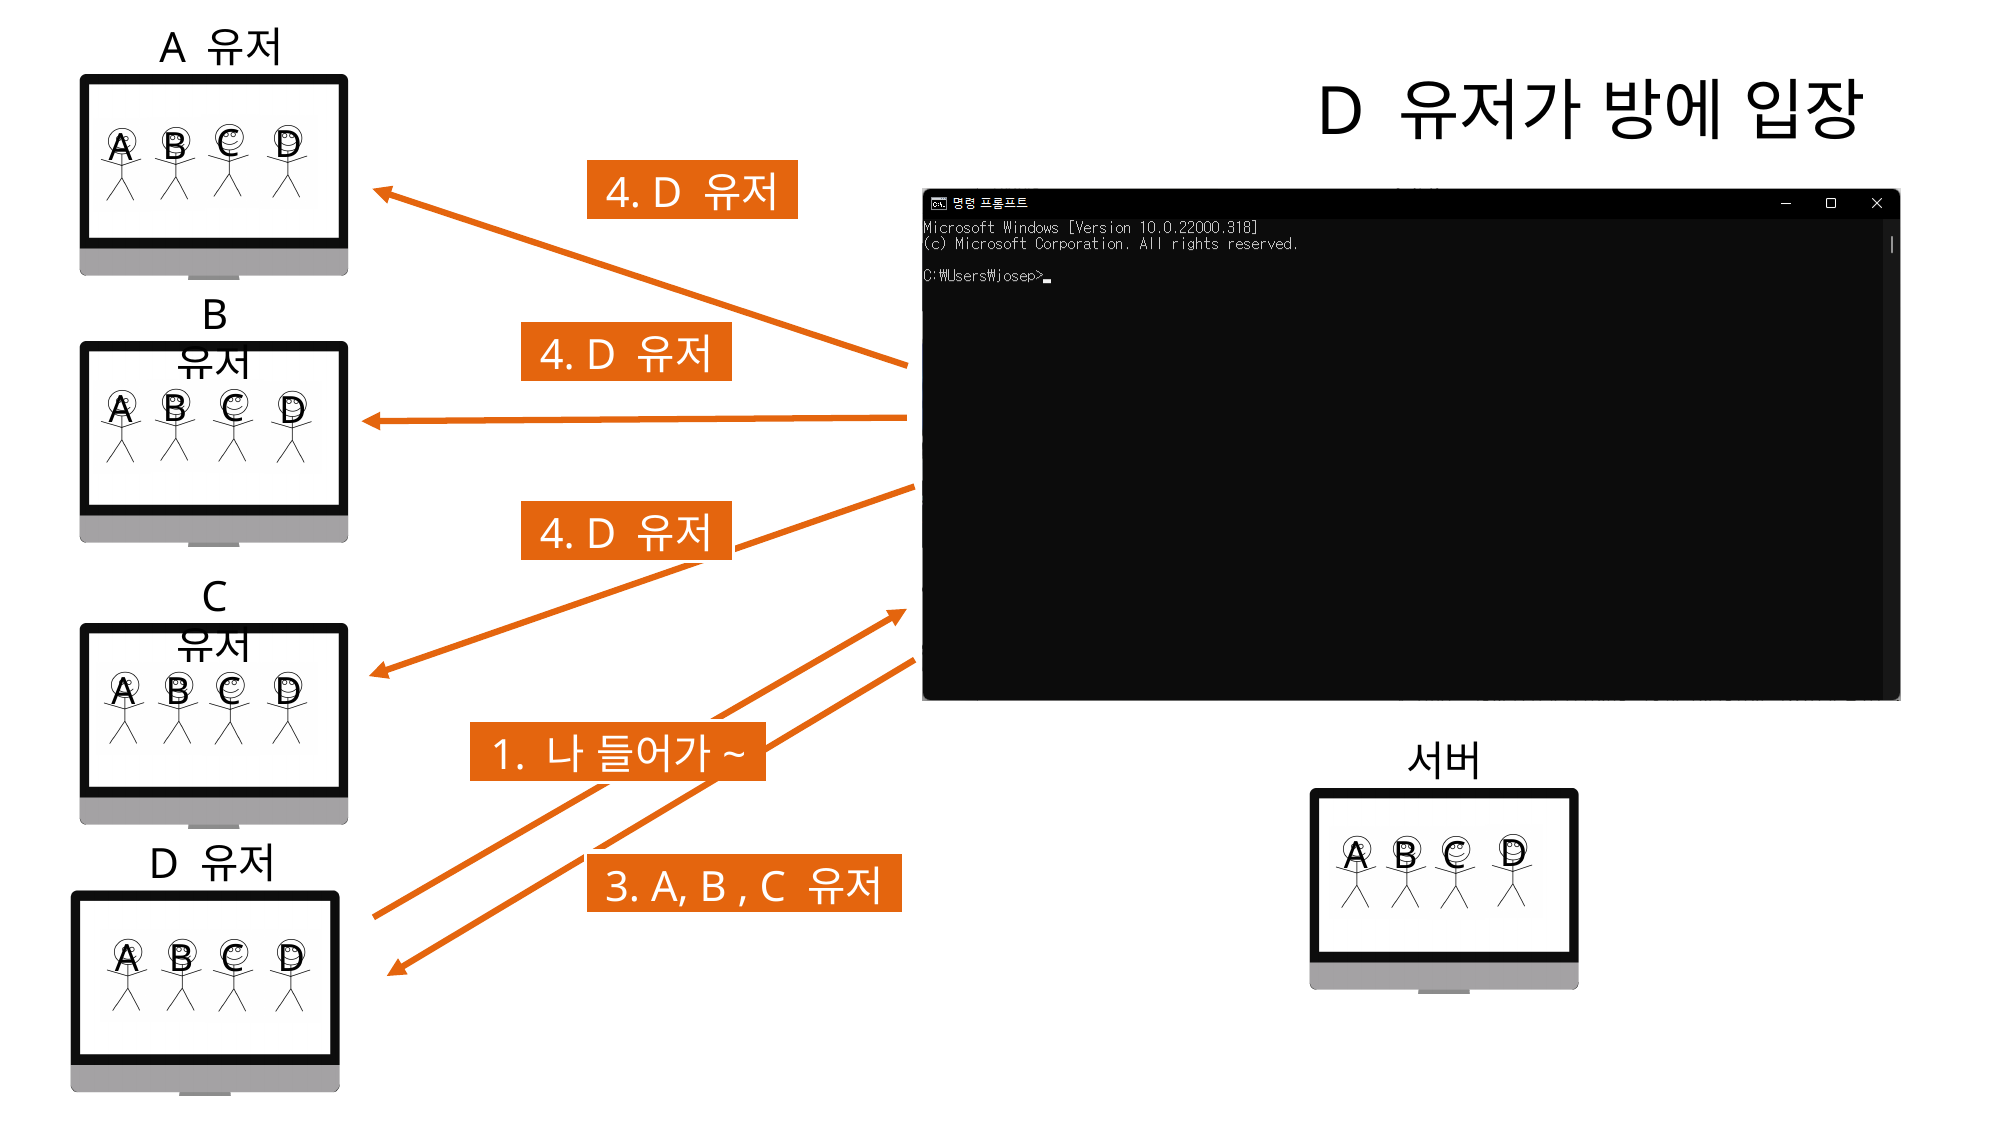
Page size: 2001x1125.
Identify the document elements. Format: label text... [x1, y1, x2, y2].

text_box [1485, 822, 1543, 918]
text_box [93, 115, 151, 212]
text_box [386, 677, 915, 976]
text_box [32, 562, 362, 829]
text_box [147, 114, 206, 211]
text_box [1427, 823, 1486, 920]
text_box D 유저가 방에 입장 [1276, 60, 1907, 204]
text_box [32, 13, 362, 280]
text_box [1329, 823, 1378, 919]
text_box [32, 280, 362, 547]
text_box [205, 376, 264, 473]
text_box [361, 417, 907, 422]
picture [922, 188, 1902, 701]
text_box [372, 188, 908, 366]
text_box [96, 659, 154, 755]
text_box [154, 659, 209, 755]
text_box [147, 376, 205, 473]
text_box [201, 111, 259, 208]
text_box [205, 926, 264, 1023]
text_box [23, 829, 353, 1096]
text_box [1378, 823, 1427, 919]
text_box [100, 926, 158, 1022]
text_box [373, 677, 386, 918]
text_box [1262, 727, 1592, 994]
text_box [368, 486, 915, 677]
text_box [264, 926, 321, 1023]
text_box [264, 378, 322, 474]
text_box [259, 659, 318, 755]
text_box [259, 112, 318, 209]
text_box 4. D 유저 [518, 366, 735, 384]
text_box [202, 659, 260, 756]
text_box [158, 926, 212, 1022]
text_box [93, 377, 151, 474]
text_box 4. D 유저 [584, 157, 801, 188]
